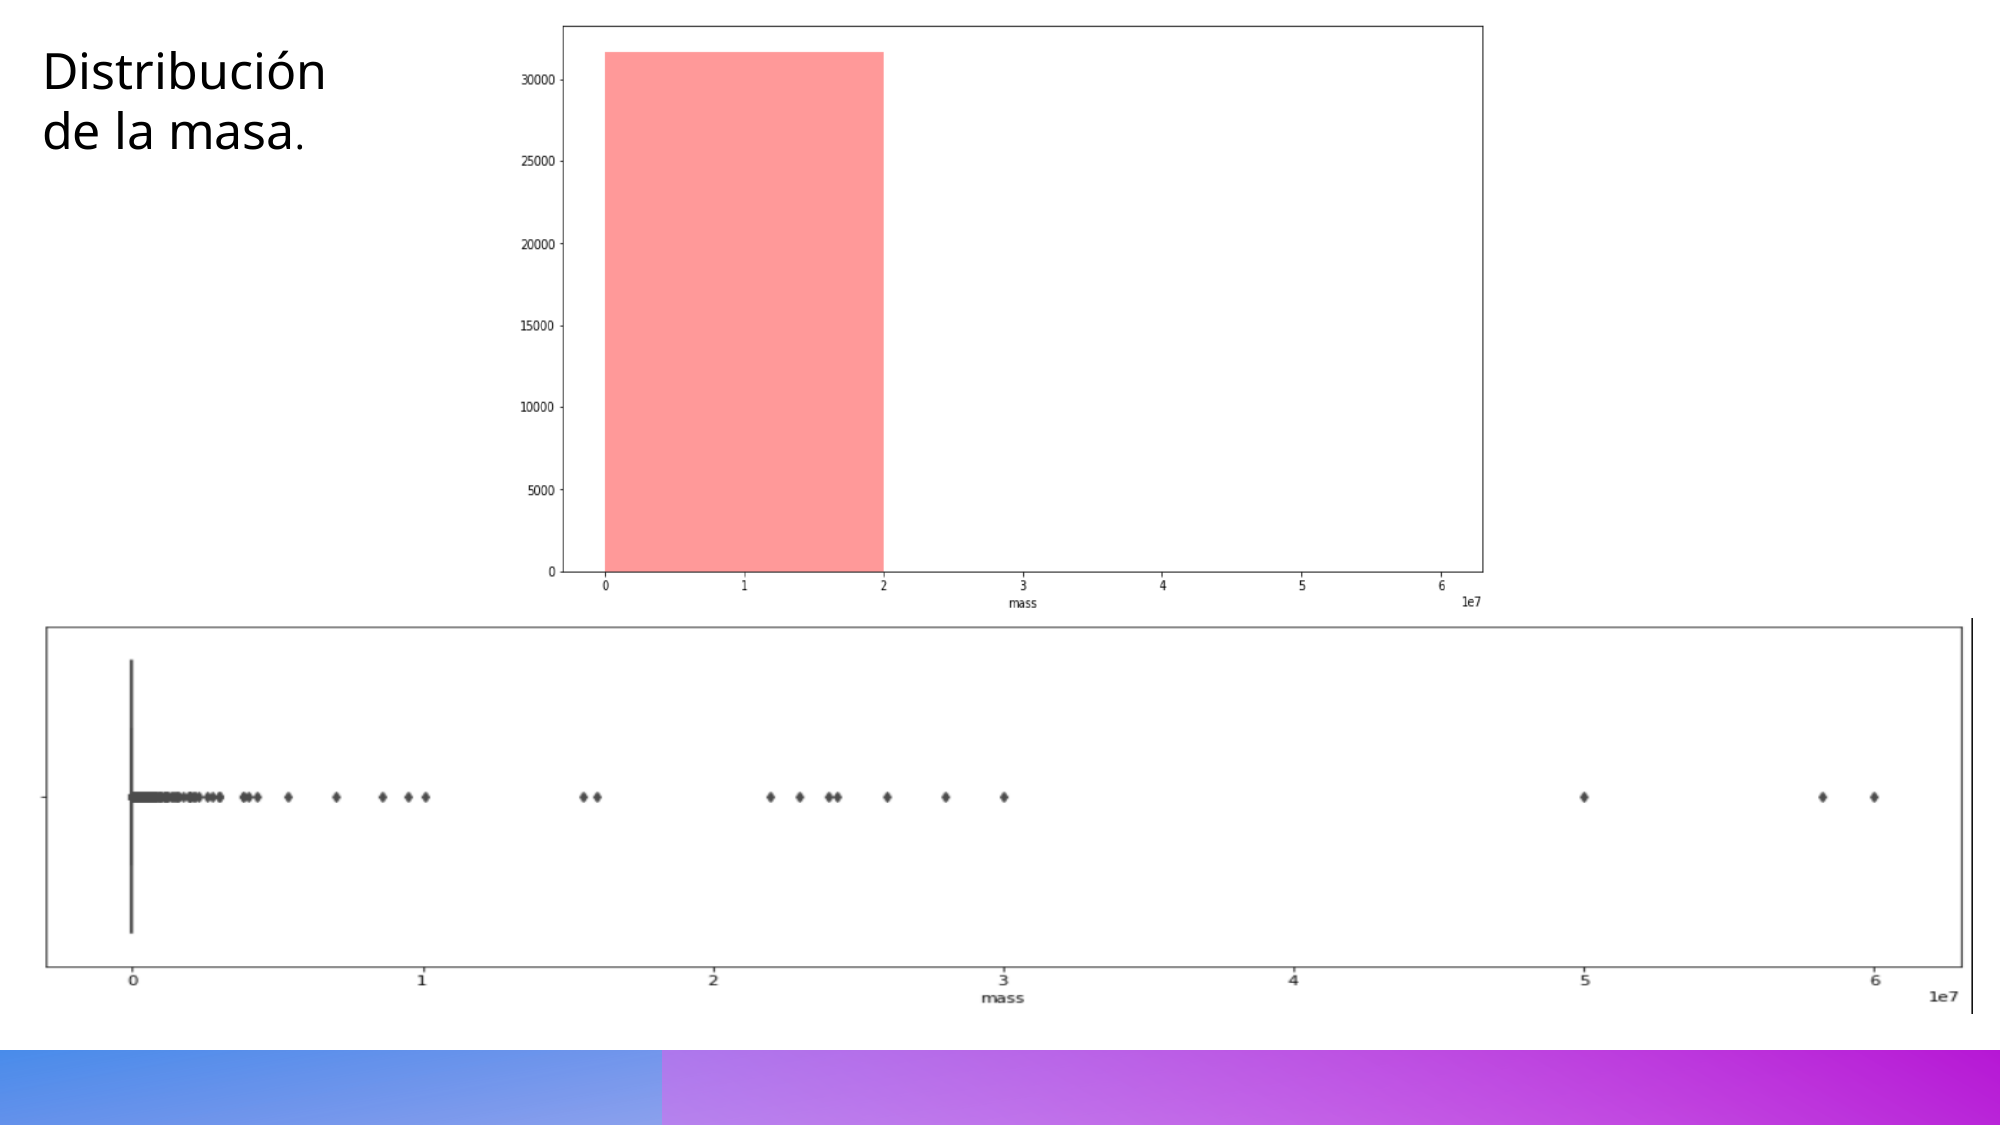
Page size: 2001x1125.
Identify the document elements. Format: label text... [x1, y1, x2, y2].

text_box Distribución de la masa. [27, 31, 453, 167]
picture [27, 18, 1973, 1015]
